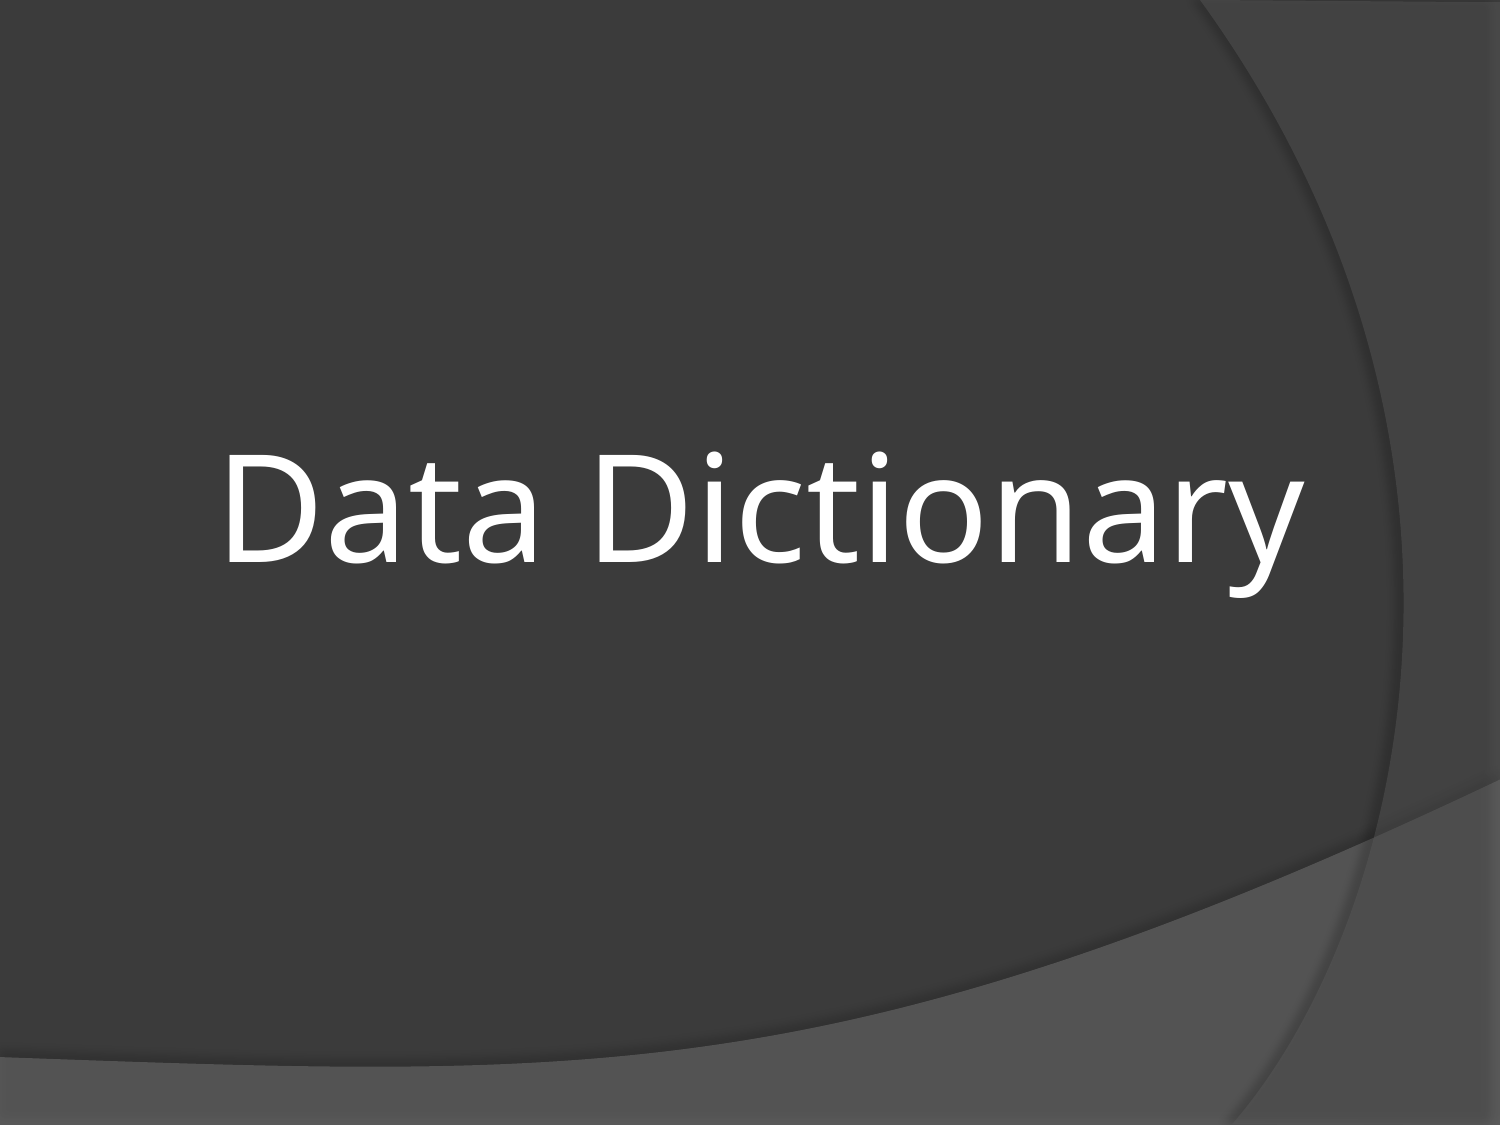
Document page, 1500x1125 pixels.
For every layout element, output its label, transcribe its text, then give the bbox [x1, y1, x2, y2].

title Data Dictionary [147, 408, 1374, 597]
